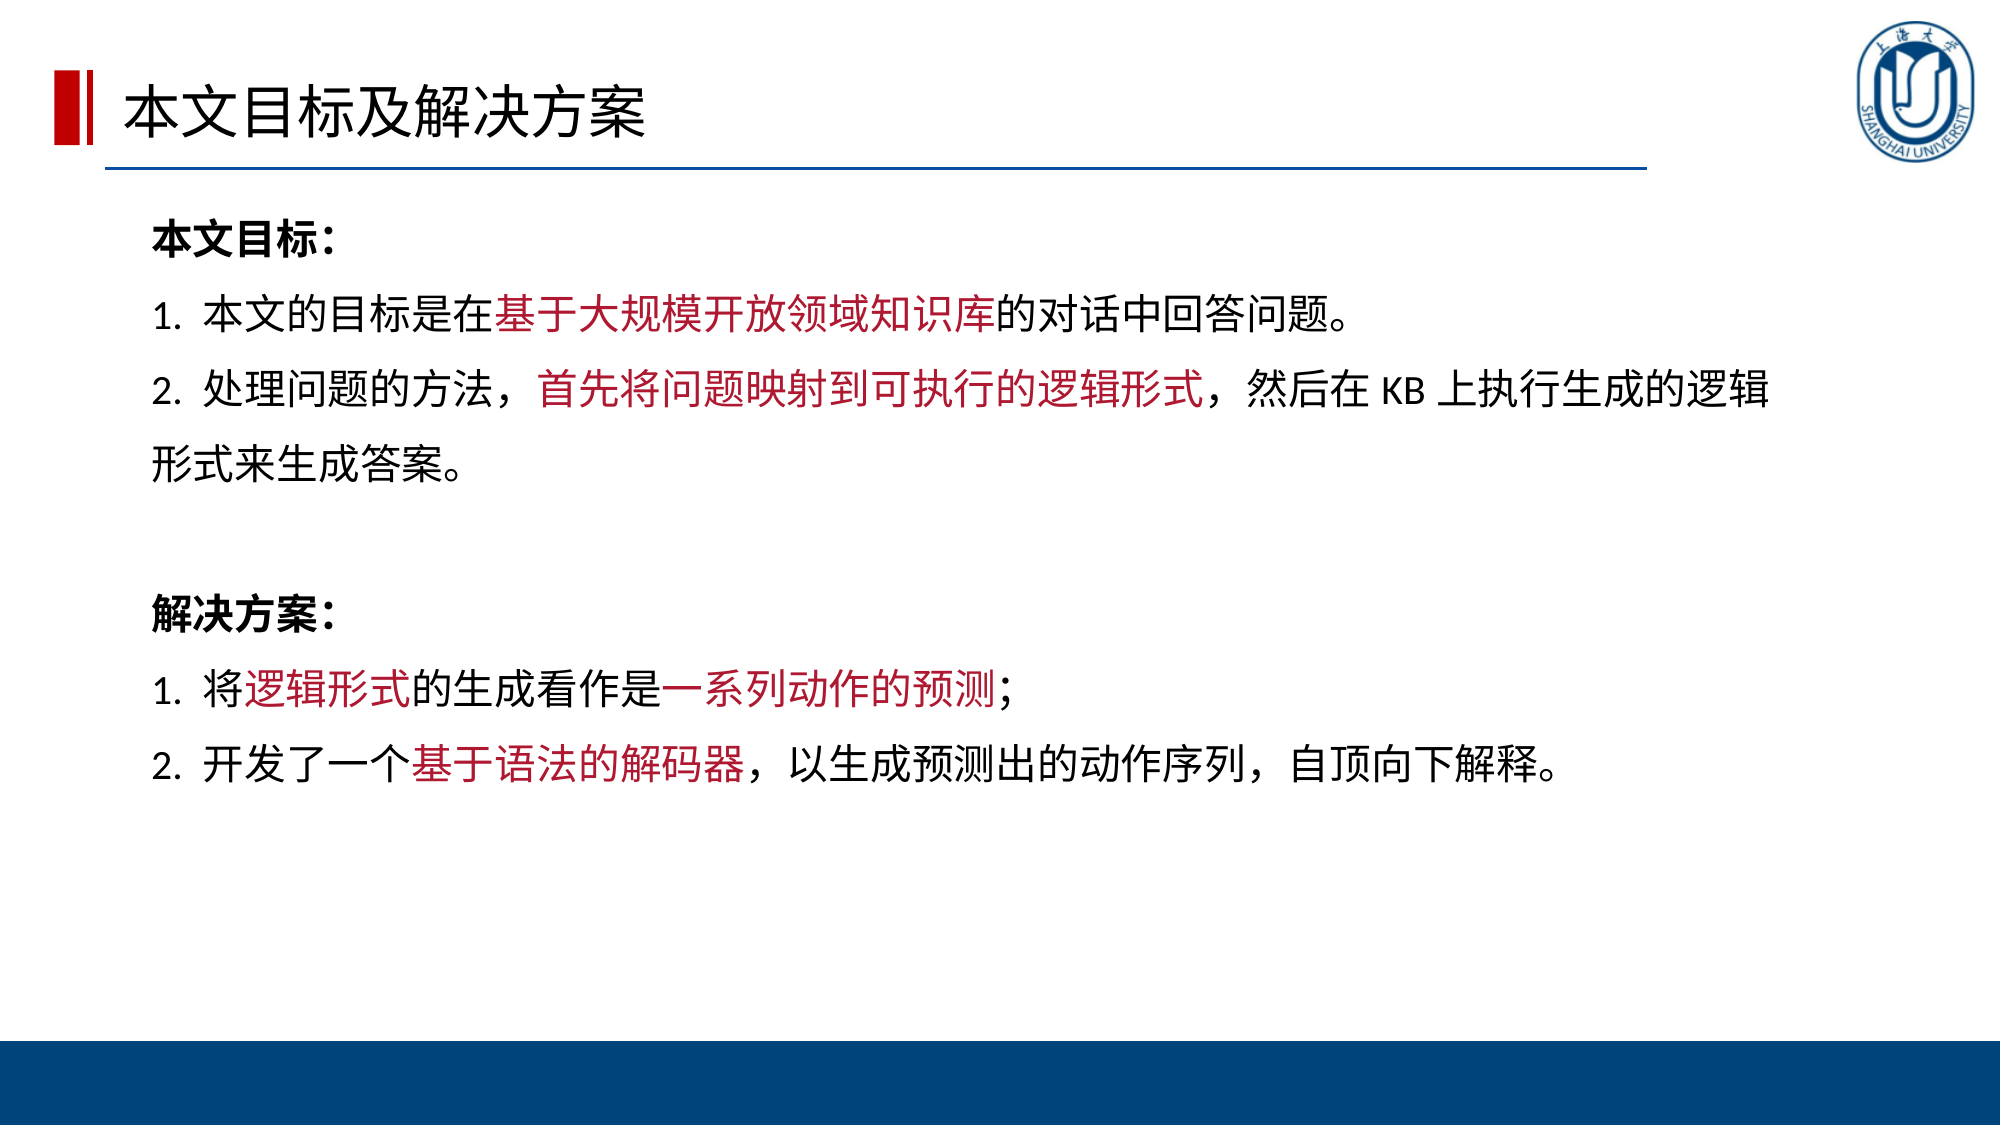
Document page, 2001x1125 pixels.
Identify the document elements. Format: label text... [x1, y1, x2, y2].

picture [1855, 21, 1978, 163]
text_box 本文目标及解决方案 [107, 67, 858, 153]
text_box 本文目标： 1. 本文的目标是在基于大规模开放领域知识库的对话中回答问题。 2. 处理问题的方法，首先将问题映射到可执行的逻辑形式，然后在KB上执行生成的逻辑形式来生成答案。 解决方案： 1. 将逻辑形式的生成看作是一系列动作的预测； 2. 开发了一个基于语法的解码器，以生成预测出的动作序列，自顶向下解释。 [136, 180, 1804, 795]
